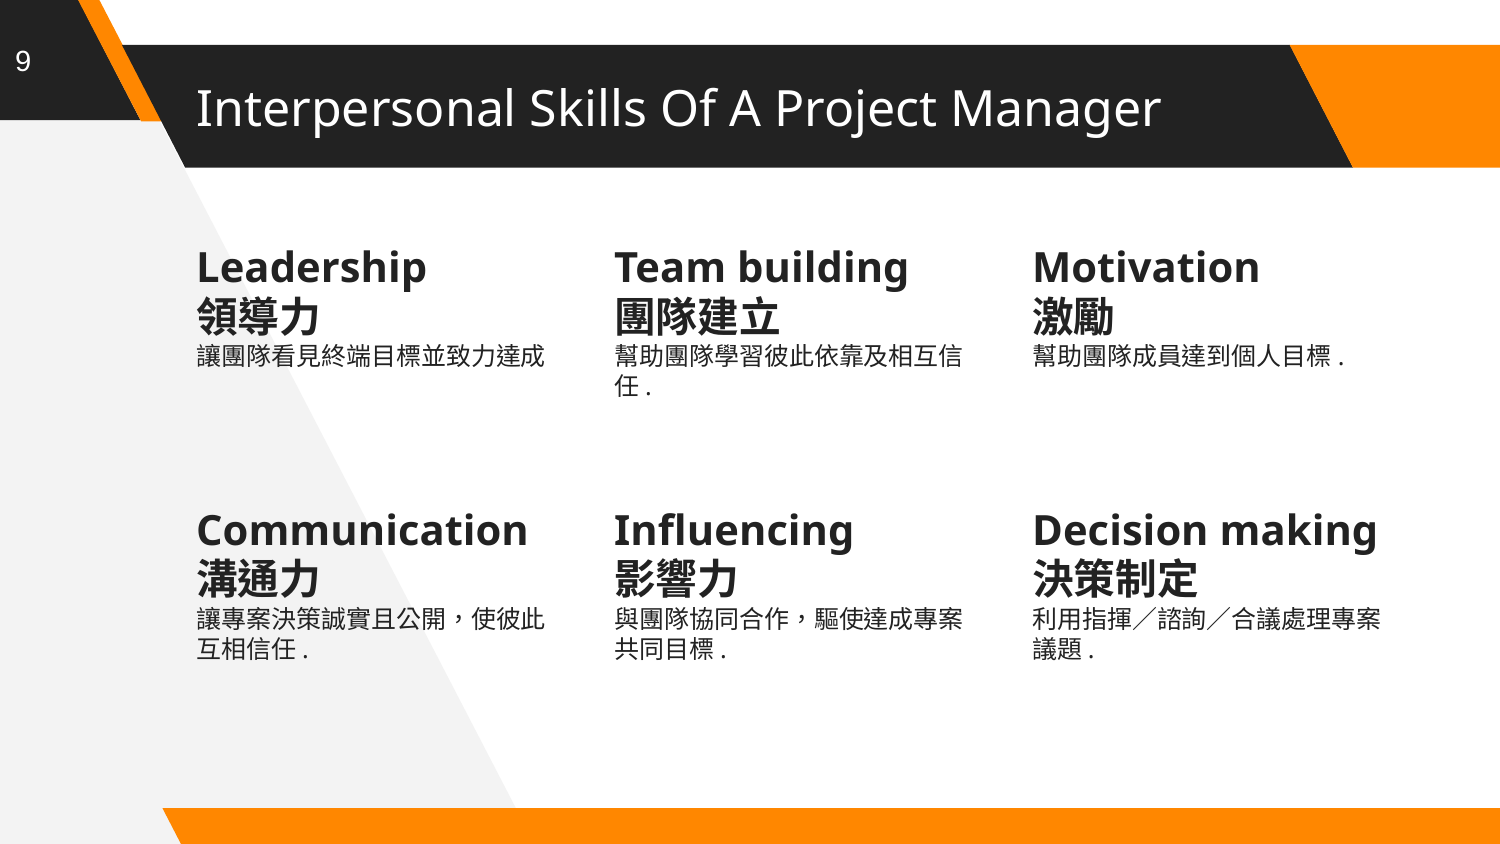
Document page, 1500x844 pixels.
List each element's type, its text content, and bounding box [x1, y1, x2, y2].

slide_number 9 [0, 0, 98, 121]
list Motivation 激勵 幫助團隊成員達到個人目標. [1016, 225, 1415, 488]
list Influencing 影響力 與團隊協同合作，驅使達成專案共同目標. [599, 488, 997, 759]
list Team building 團隊建立 幫助團隊學習彼此依靠及相互信任. [599, 225, 997, 488]
list Decision making 決策制定 利用指揮／諮詢／合議處理專案議題. [1016, 488, 1415, 759]
list Leadership 領導力 讓團隊看見終端目標並致力達成 [181, 225, 579, 488]
list Communication 溝通力 讓專案決策誠實且公開，使彼此互相信任. [181, 488, 579, 759]
title Interpersonal Skills Of A Project Manager [181, 45, 1285, 169]
